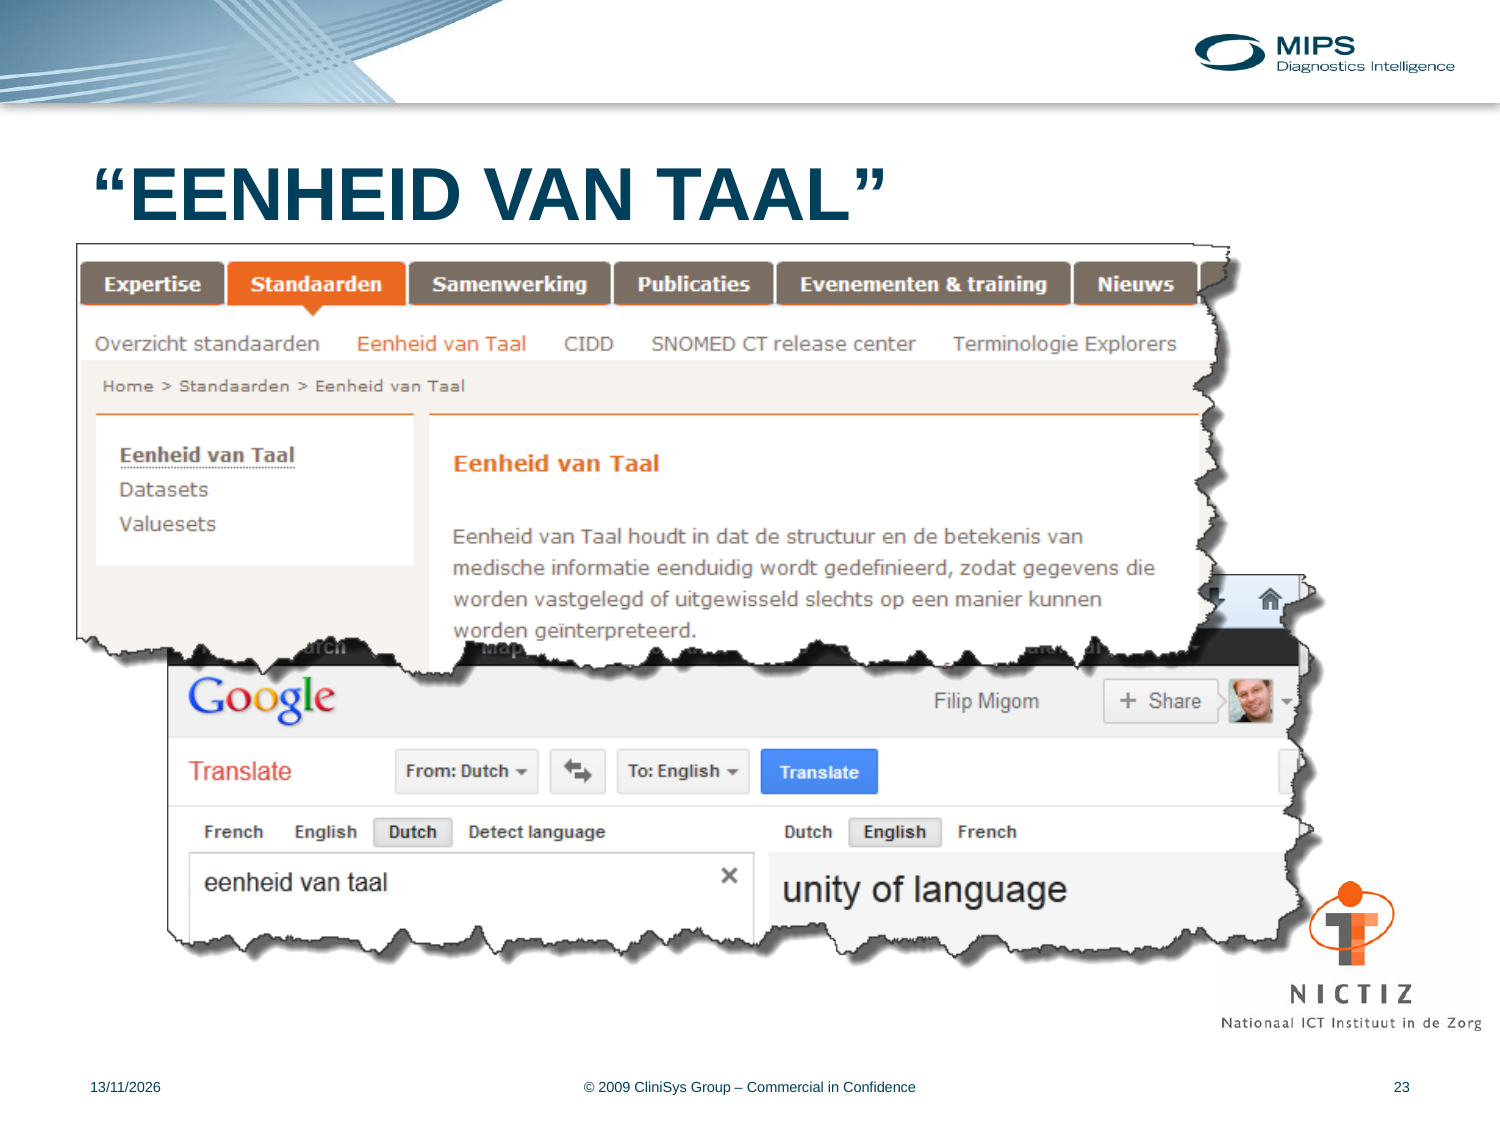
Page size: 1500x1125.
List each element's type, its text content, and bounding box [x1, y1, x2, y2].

picture [1222, 881, 1481, 1031]
title “EENHEID VAN TAAL” [76, 125, 1427, 256]
footer © 2009 CliniSys Group – Commercial in Confidence [512, 1024, 988, 1103]
slide_number 23 [1074, 1024, 1425, 1103]
picture [76, 243, 1265, 710]
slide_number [75, 1024, 425, 1103]
picture [0, 0, 1500, 133]
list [167, 574, 1352, 993]
